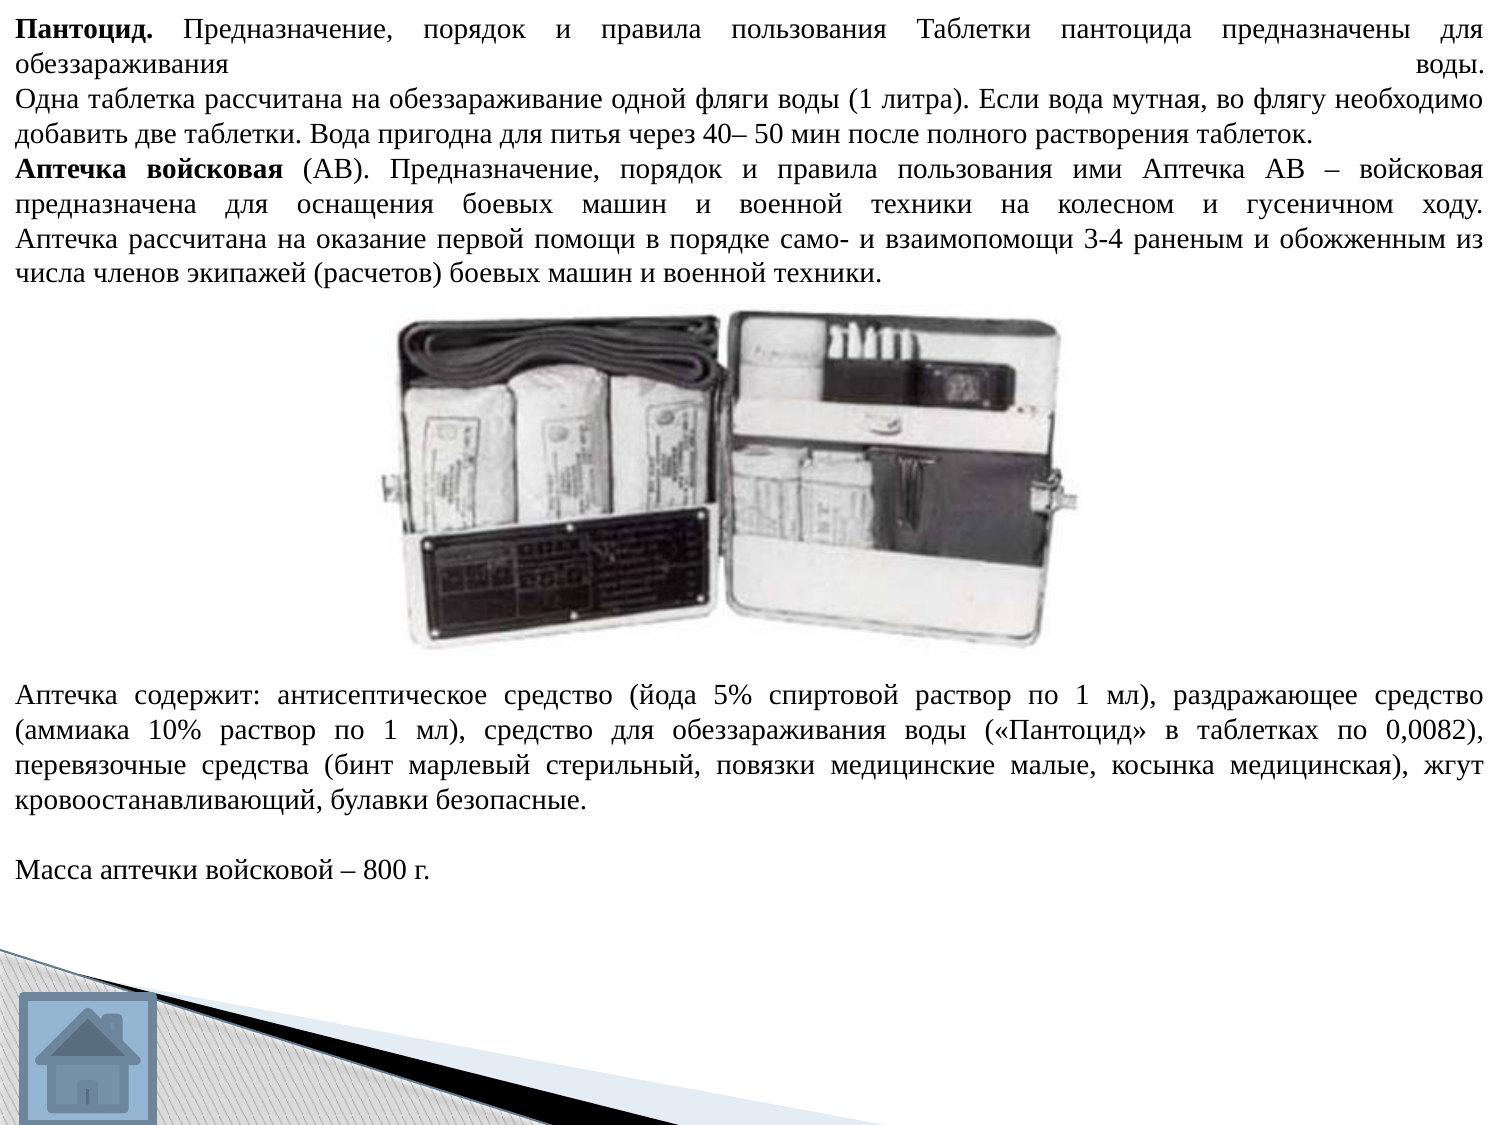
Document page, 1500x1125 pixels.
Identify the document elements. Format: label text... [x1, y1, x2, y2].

picture [374, 304, 1085, 655]
text_box Пантоцид. Предназначение, порядок и правила пользования Таблетки пантоцида предназначены для обеззараживания воды. Одна таблетка рассчитана на обеззараживание одной фляги воды (1 литра). Если вода мутная, во флягу необходимо добавить две таблетки. Вода пригодна для питья через 40– 50 мин после полного растворения таблеток. Аптечка войсковая (АВ). Предназначение, порядок и правила пользования ими Аптечка АВ – войсковая предназначена для оснащения боевых машин и военной техники на колесном и гусеничном ходу. Аптечка рассчитана на оказание первой помощи в порядке само- и взаимопомощи 3-4 раненым и обожженным из числа членов экипажей (расчетов) боевых машин и военной техники. [0, 1, 1500, 297]
text_box [19, 992, 157, 1125]
text_box Аптечка содержит: антисептическое средство (йода 5% спиртовой раствор по 1 мл), раздражающее средство (аммиака 10% раствор по 1 мл), средство для обеззараживания воды («Пантоцид» в таблетках по 0,0082), перевязочные средства (бинт марлевый стерильный, повязки медицинские малые, косынка медицинская), жгут кровоостанавливающий, булавки безопасные. Масса аптечки войсковой – 800 г. [0, 667, 1500, 998]
